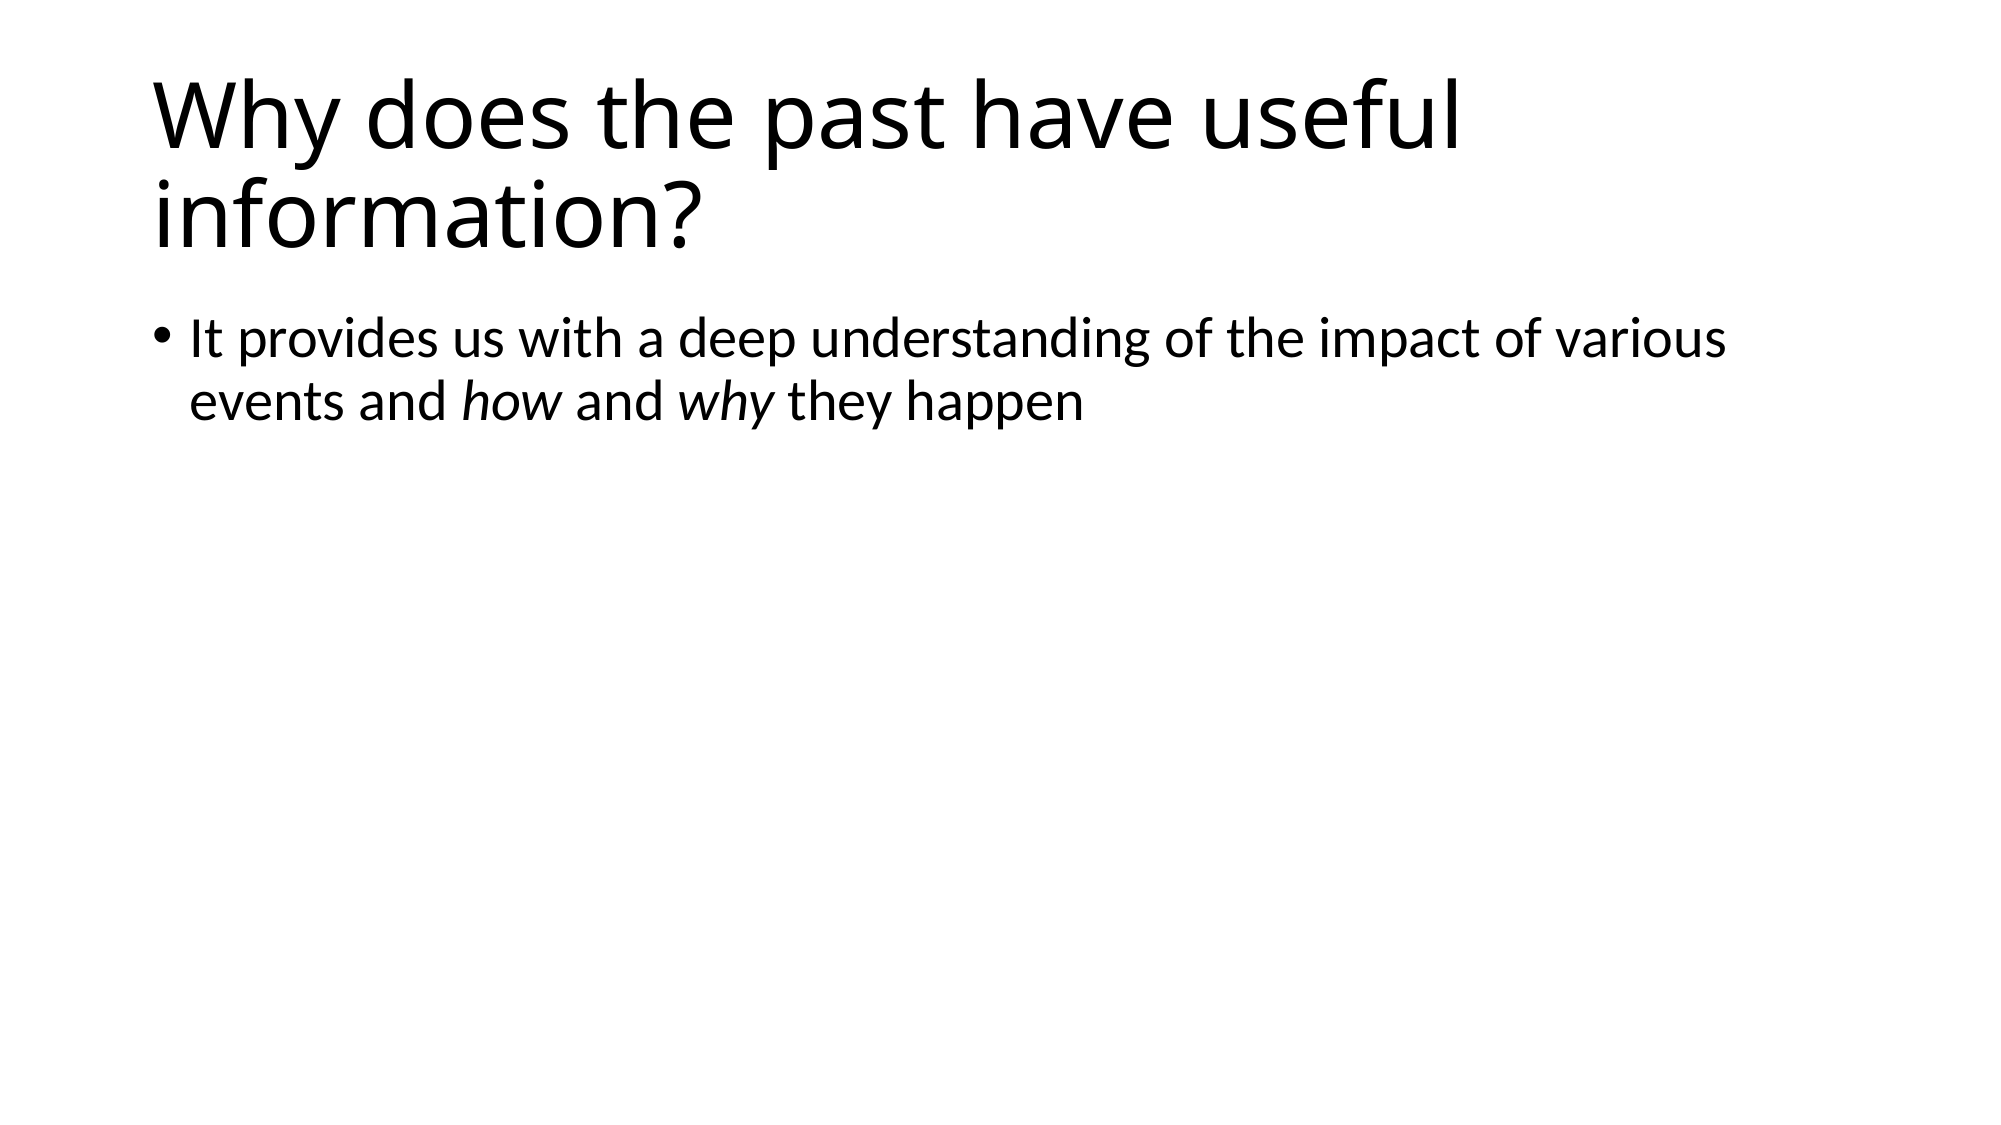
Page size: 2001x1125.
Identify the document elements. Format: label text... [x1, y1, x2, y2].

list It provides us with a deep understanding of the impact of various events and how and why they happen [137, 299, 1863, 1014]
title Why does the past have useful information? [137, 59, 1863, 278]
